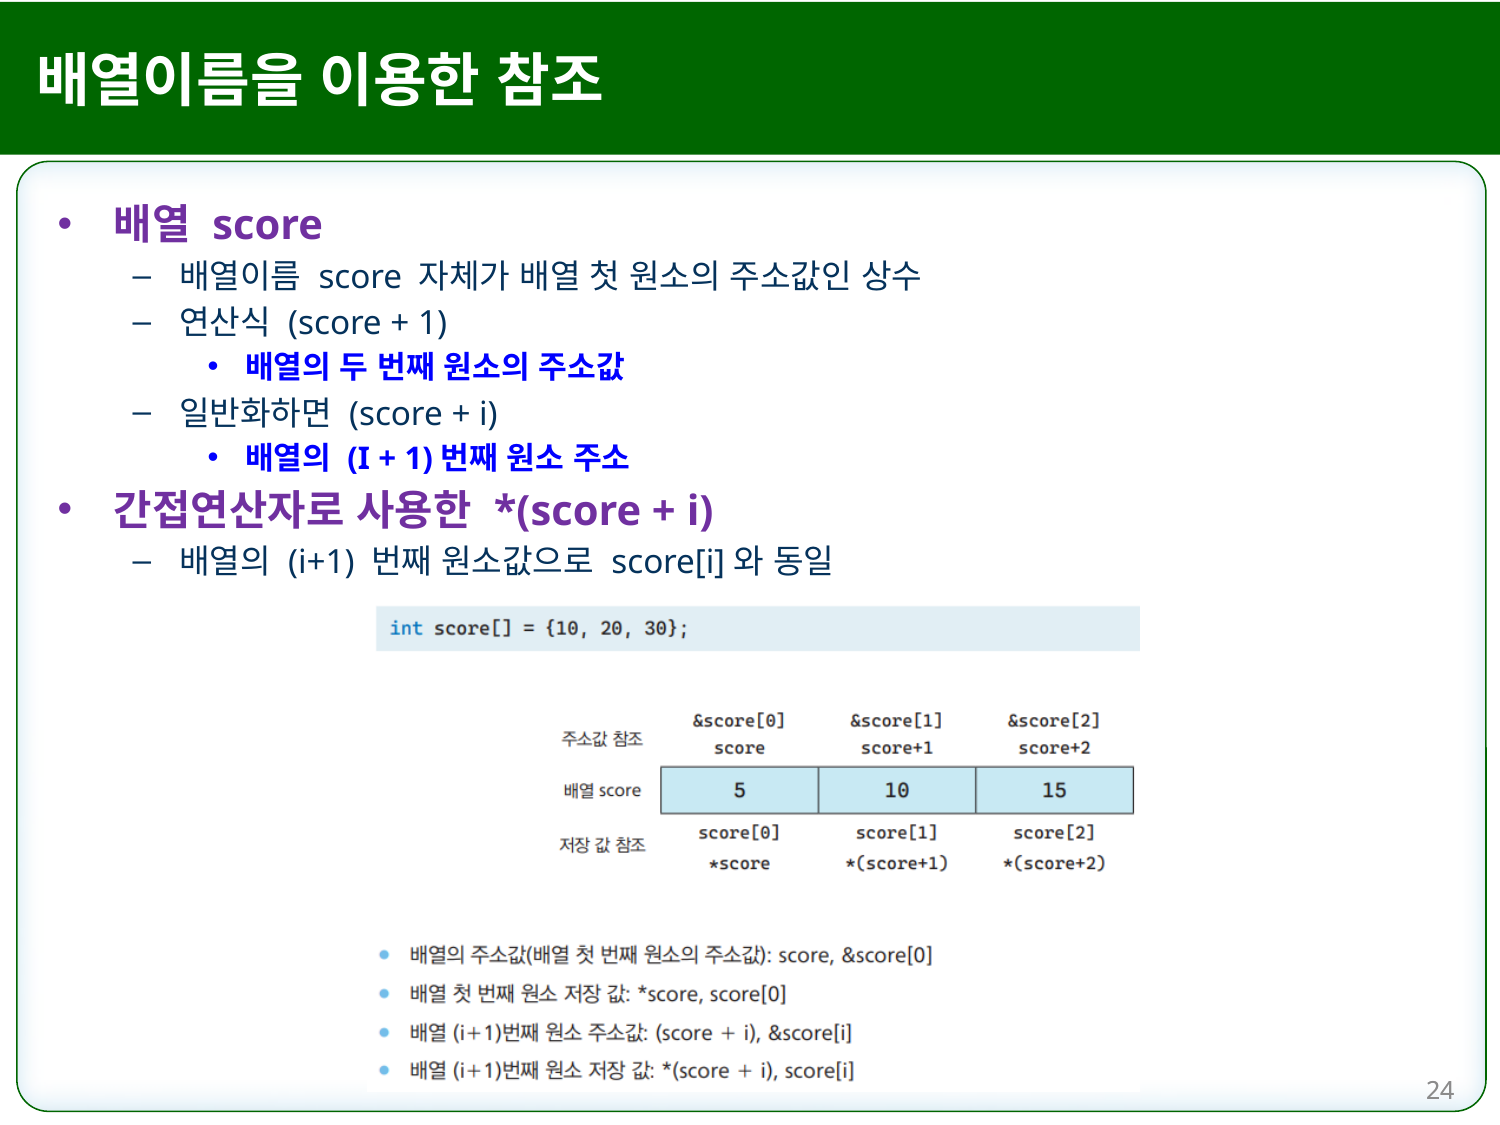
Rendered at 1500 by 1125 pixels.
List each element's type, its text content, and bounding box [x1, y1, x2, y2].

picture [366, 596, 1140, 1092]
slide_number 24 [1119, 1071, 1470, 1112]
list 배열 score 배열이름 score 자체가 배열 첫 원소의 주소값인 상수 연산식 (score + 1) 배열의 두 번째 원소의 주소값 일반화하면 (score + i) 배열의 (I + 1)번째 원소 주소 간접연산자로 사용한 *(score + i) 배열의 (i+1) 번째 원소값으로 score[i]와 동일 [42, 190, 1454, 1065]
title 배열이름을 이용한 참조 [21, 40, 1476, 115]
